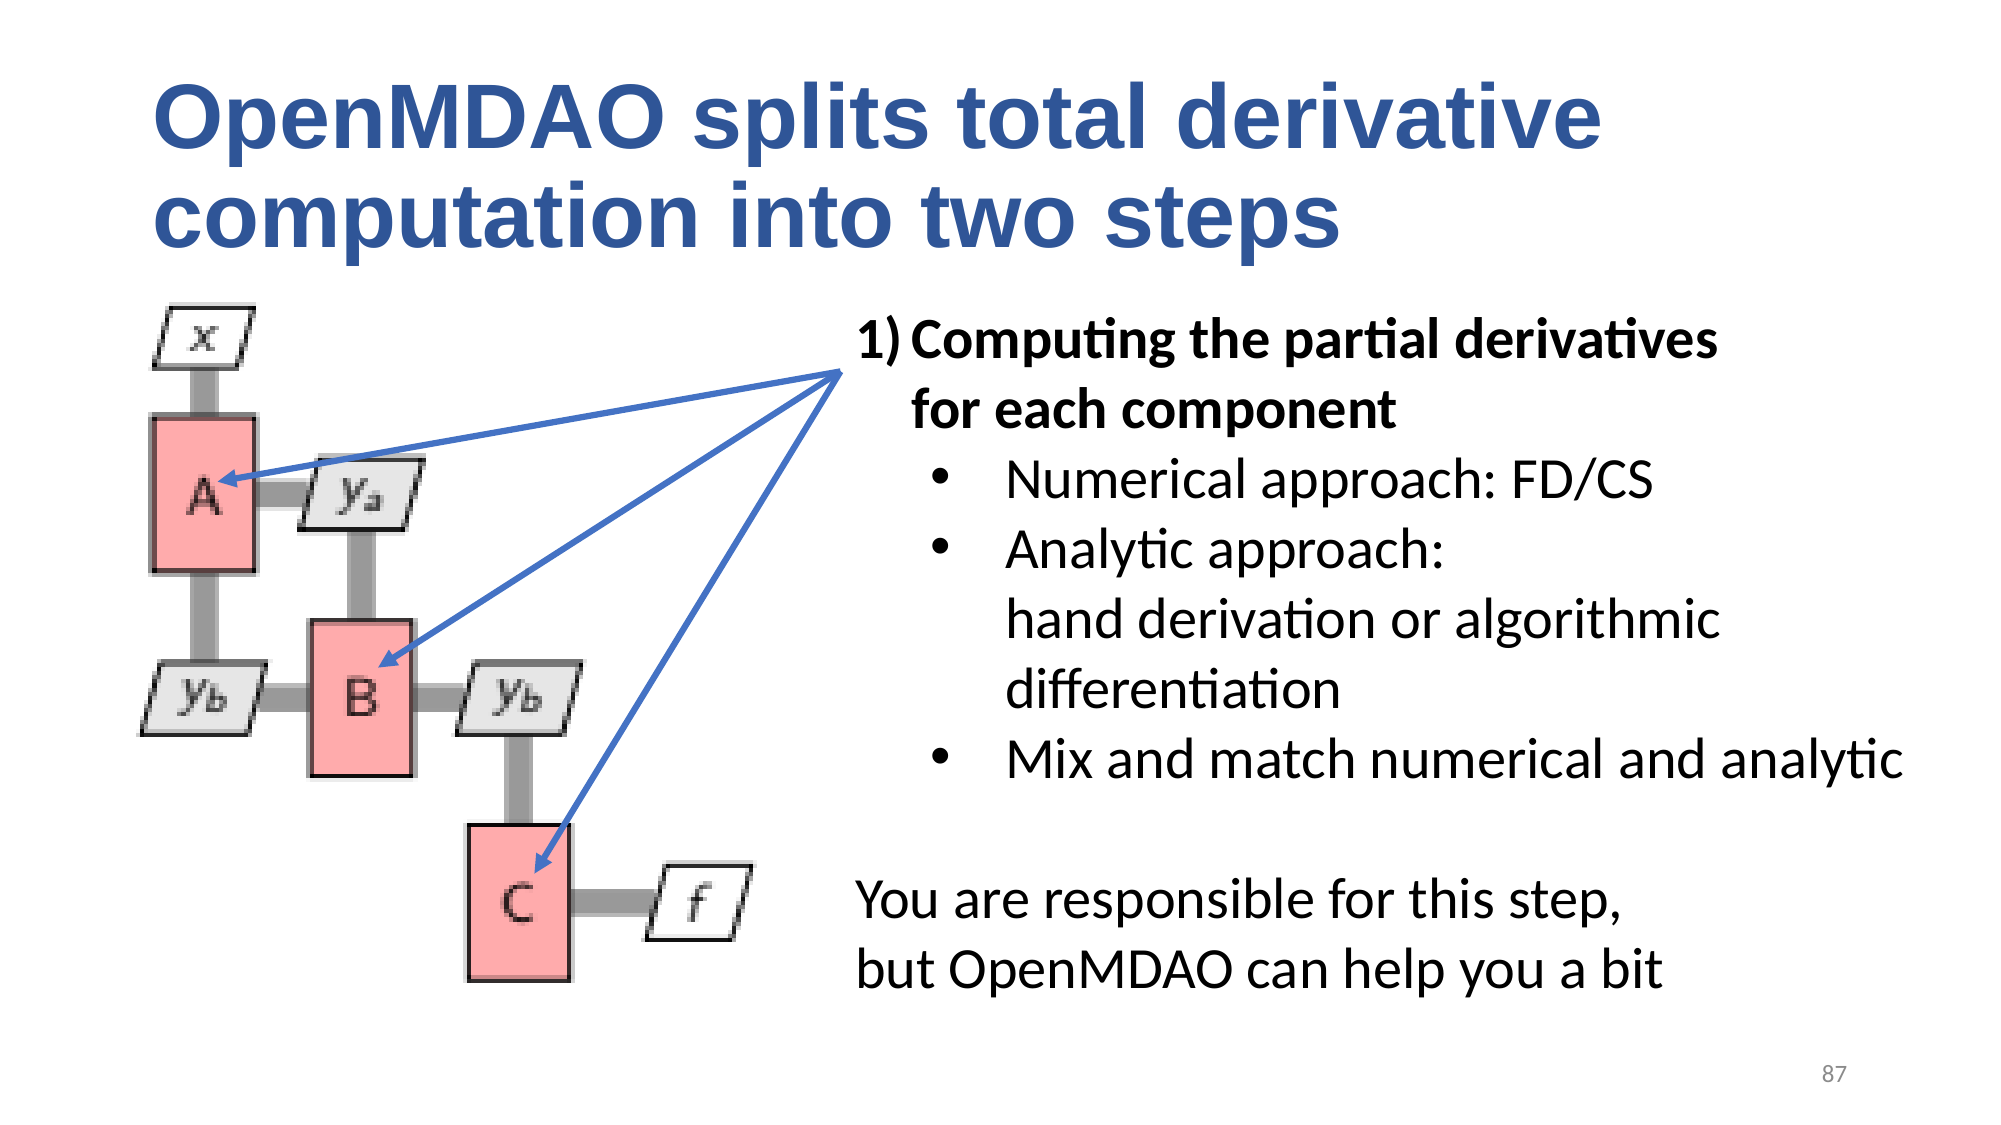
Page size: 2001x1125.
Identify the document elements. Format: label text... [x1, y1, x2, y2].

title OpenMDAO splits total derivative computation into two steps [137, 59, 1863, 278]
slide_number 87 [1412, 1042, 1863, 1103]
text_box Computing the partial derivatives for each component Numerical approach: FD/CS Analytic approach: hand derivation or algorithmic differentiation Mix and match numerical and analytic You are responsible for this step, but OpenMDAO can help you a bit [840, 292, 1927, 1078]
picture [95, 261, 791, 1066]
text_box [217, 371, 534, 482]
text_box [534, 371, 841, 874]
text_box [378, 482, 534, 668]
